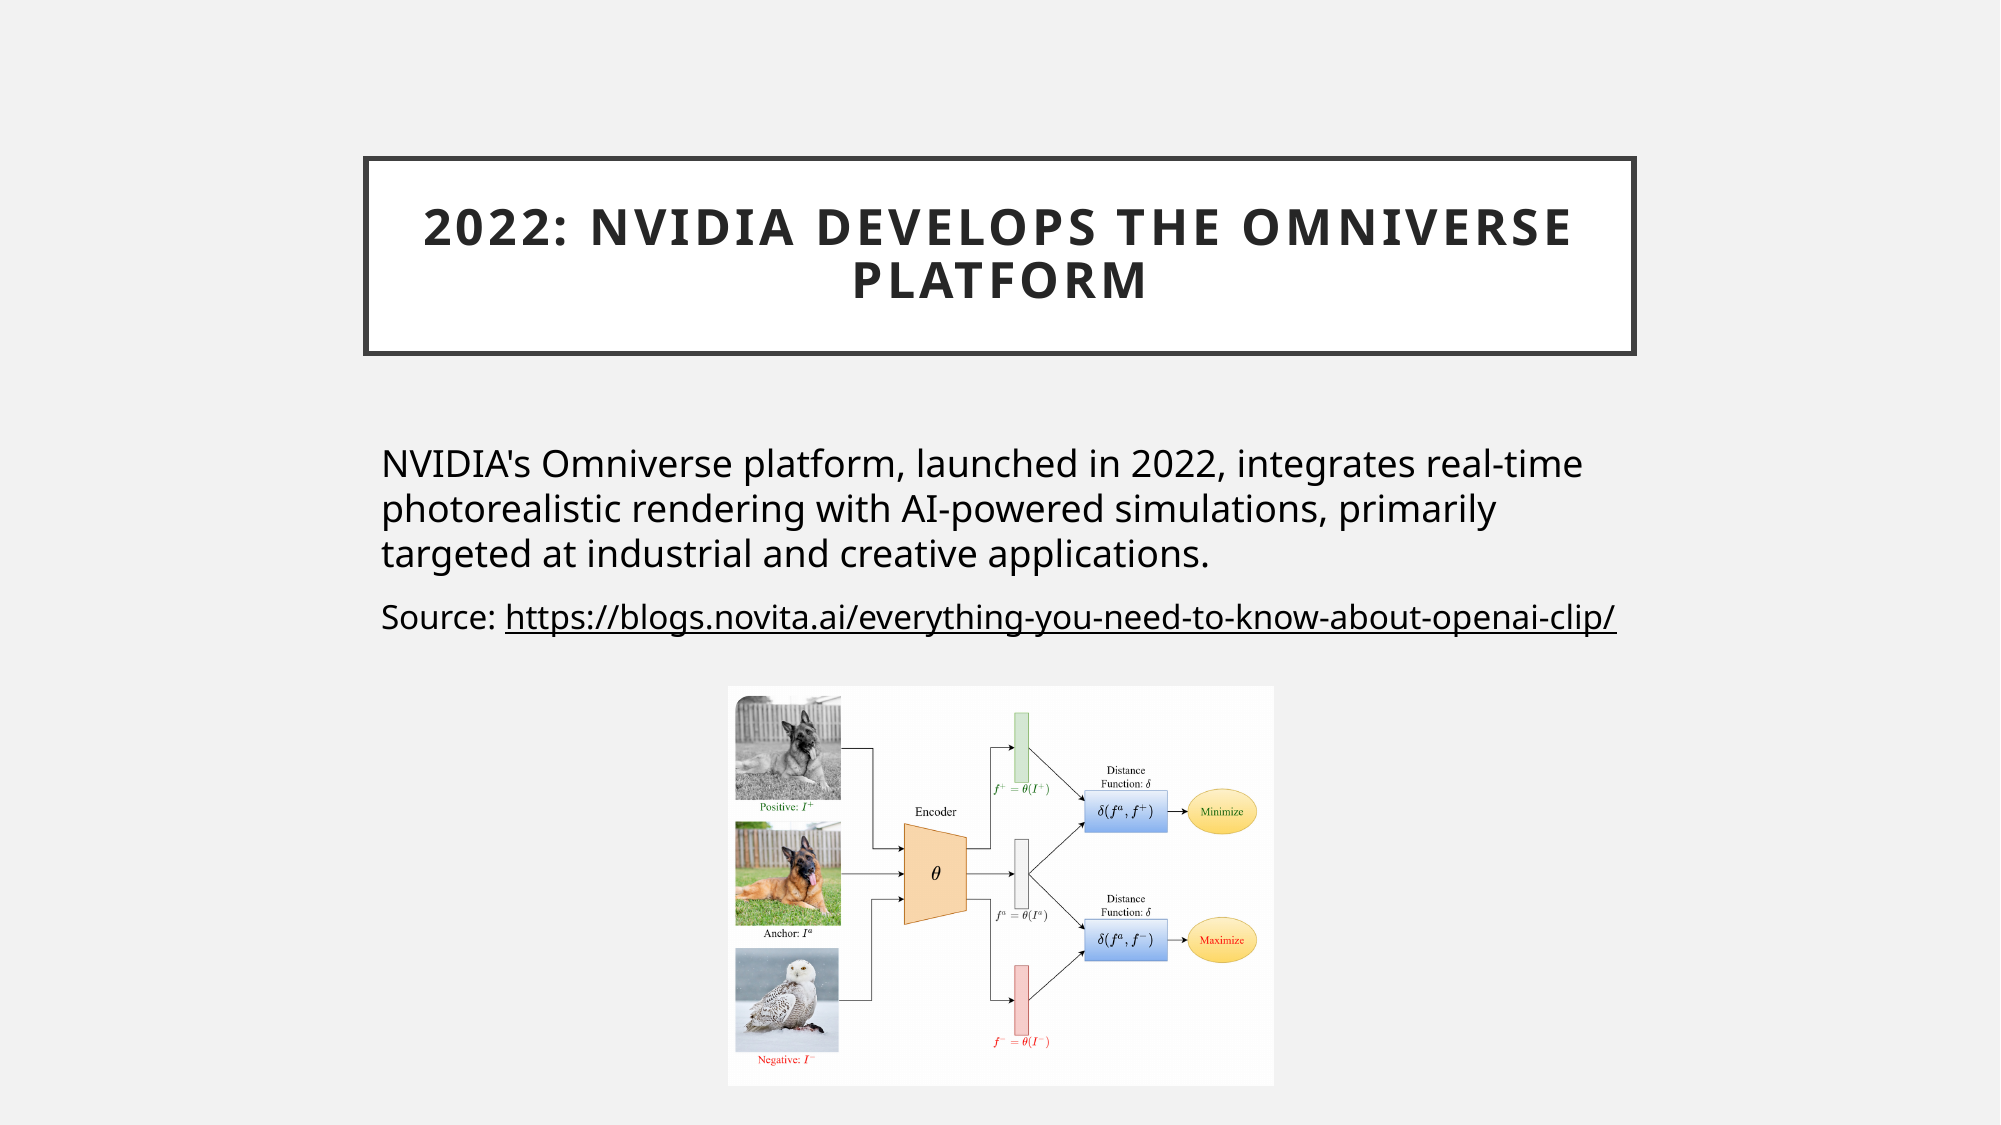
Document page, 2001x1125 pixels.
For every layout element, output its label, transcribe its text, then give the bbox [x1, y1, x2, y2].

picture [728, 686, 1274, 1086]
list NVIDIA's Omniverse platform, launched in 2022, integrates real-time photorealistic rendering with AI-powered simulations, primarily targeted at industrial and creative applications. Source: https://blogs.novita.ai/everything-you-need-to-know-about-openai-clip/ [366, 432, 1634, 942]
title 2022: NVIDIA develops the Omniverse platform [363, 156, 1637, 356]
